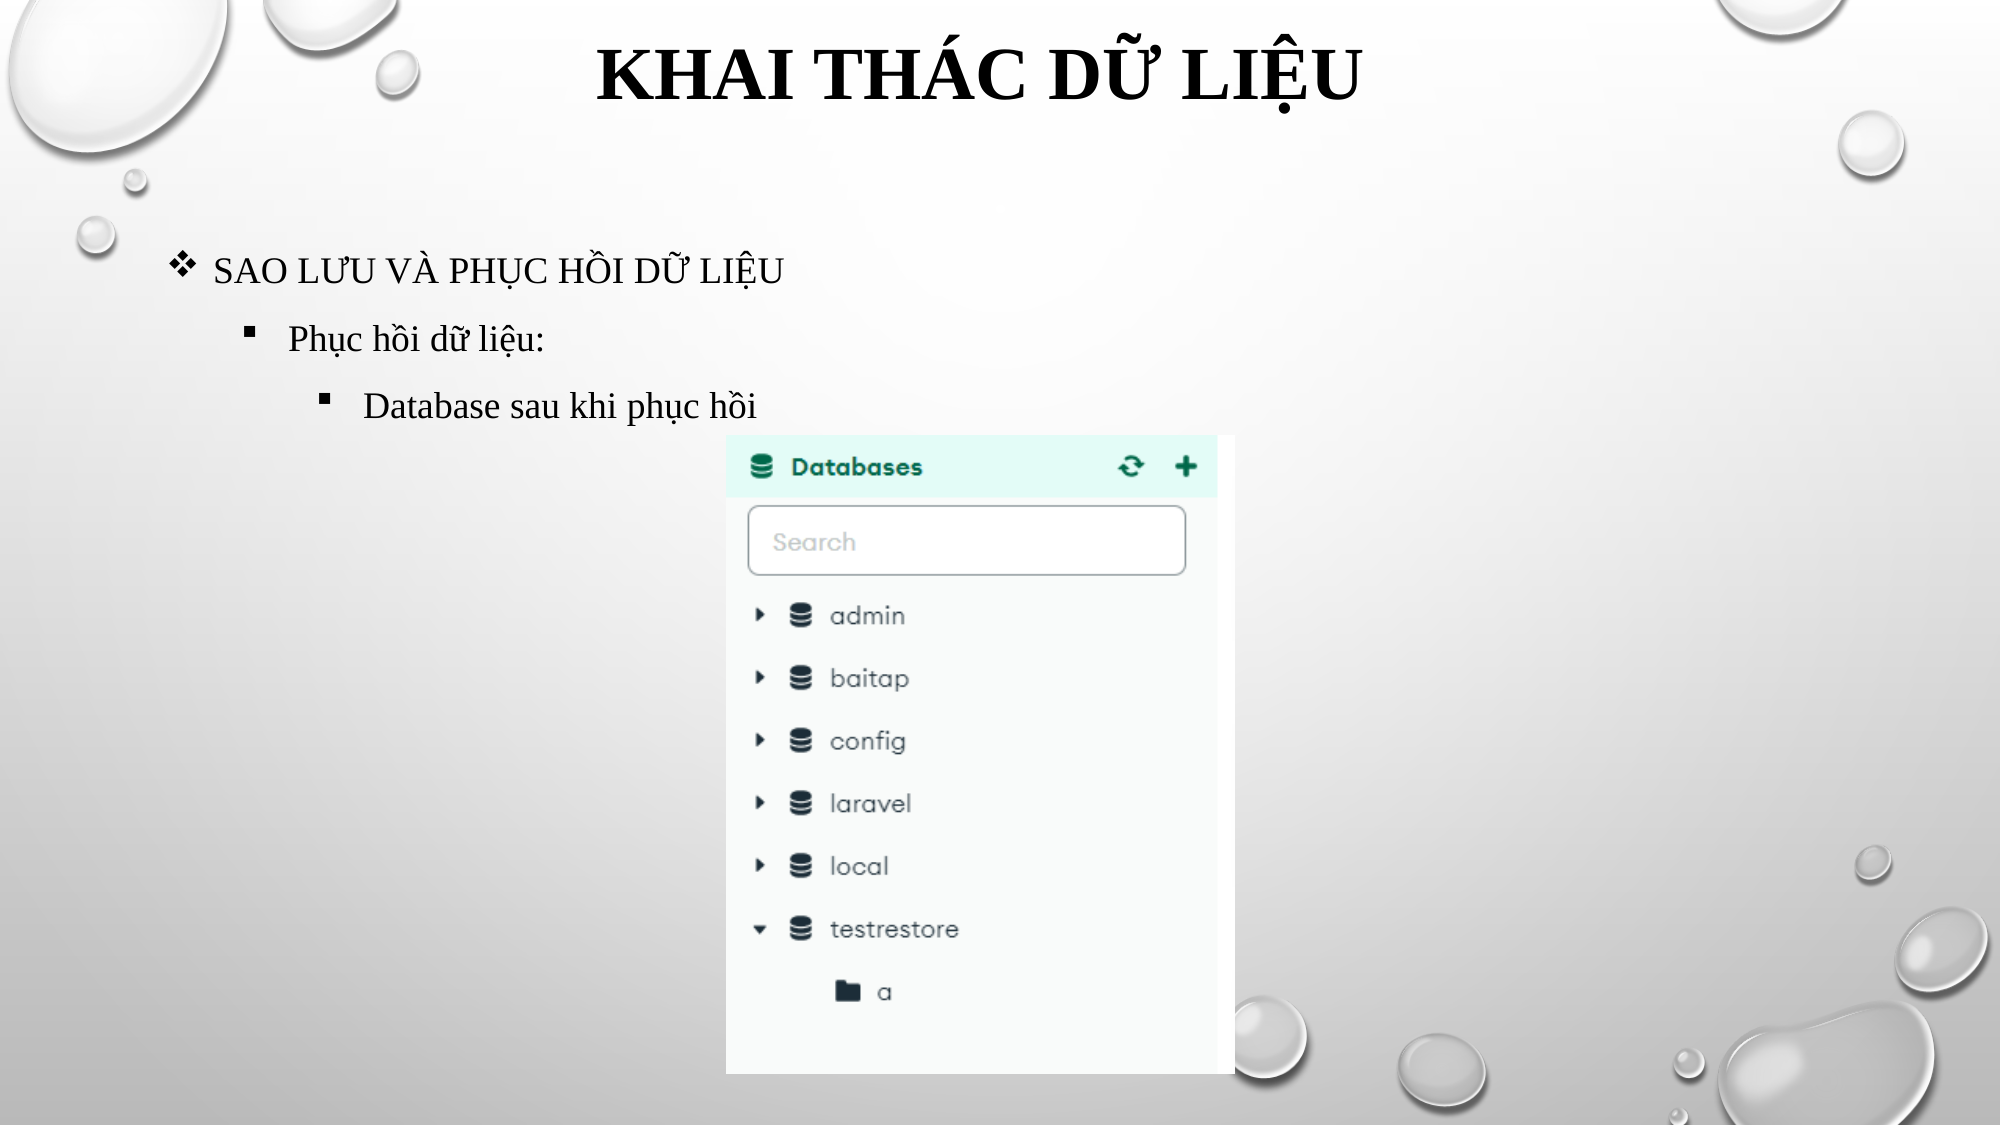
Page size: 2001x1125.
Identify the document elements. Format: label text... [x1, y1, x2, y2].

title KHAI THÁC DỮ LIỆU [130, 0, 1831, 152]
picture [0, 0, 2000, 1125]
text_box SAO LƯU VÀ PHỤC HỒI DỮ LIỆU Phục hồi dữ liệu: Database sau khi phục hồi [151, 216, 1485, 434]
